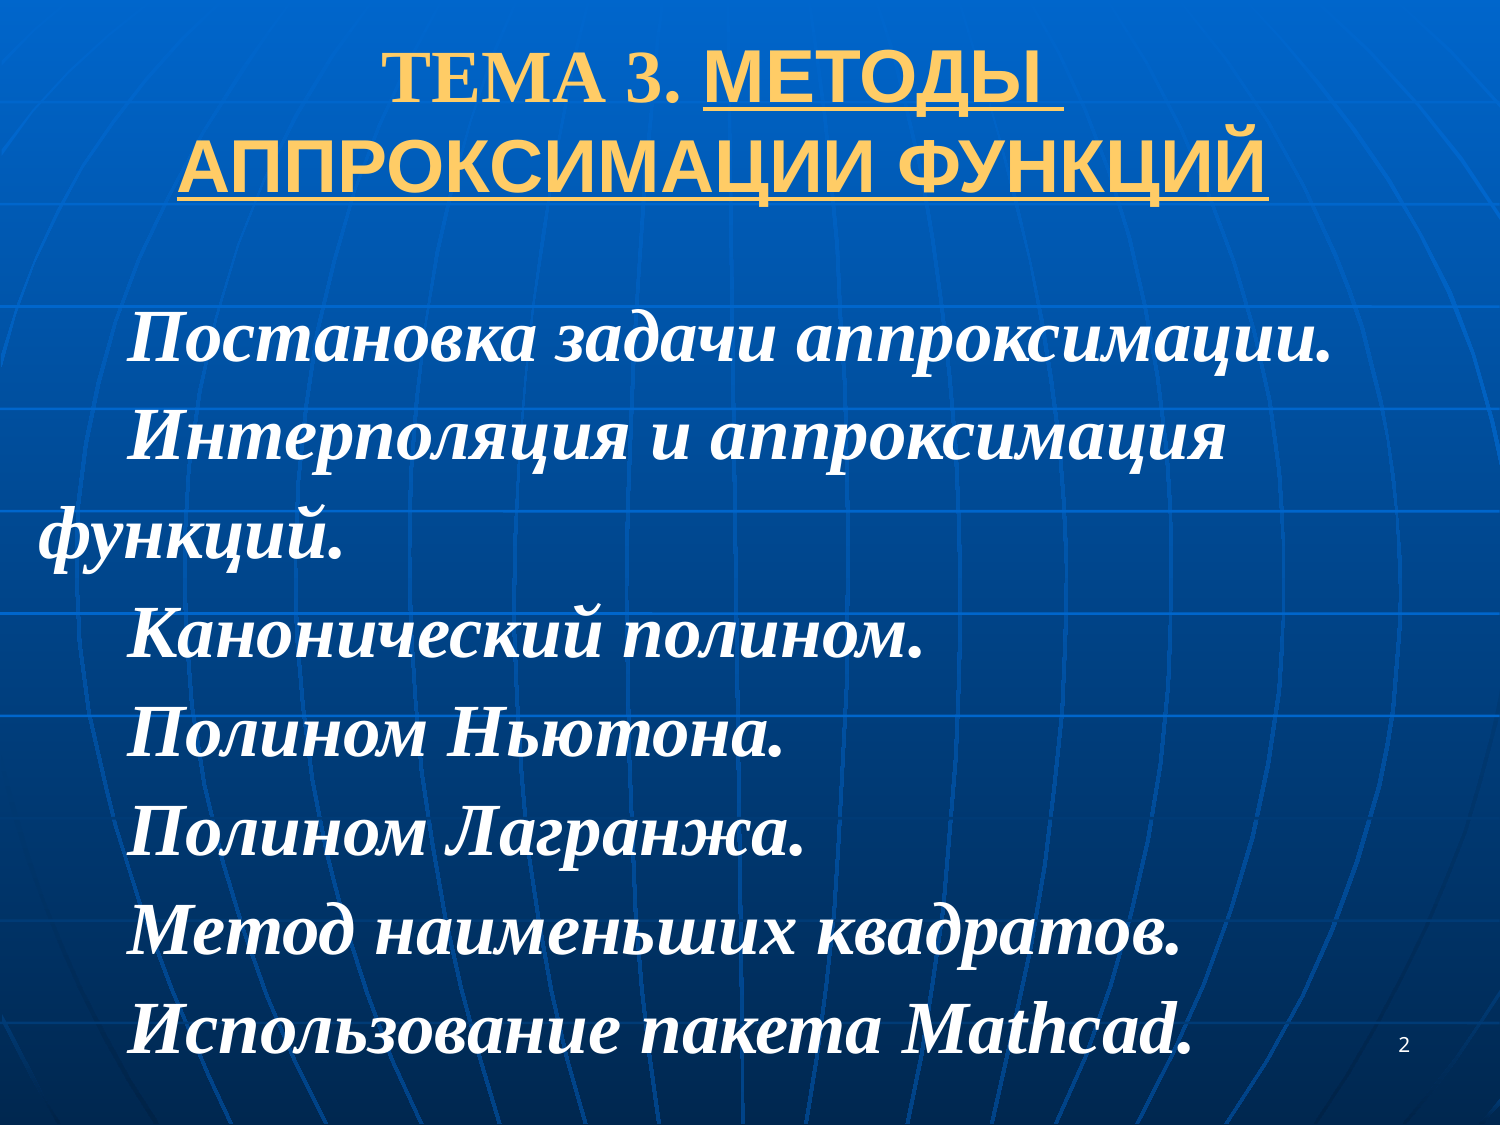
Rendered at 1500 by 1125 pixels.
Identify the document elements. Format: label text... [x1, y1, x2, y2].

slide_number 2 [1074, 1023, 1426, 1100]
list Постановка задачи аппроксимации. Интерполяция и аппроксимация функций. Канонический полином. Полином Ньютона. Полином Лагранжа. Метод наименьших квадратов. Использование пакета Mathcad. [23, 269, 1477, 962]
title ТЕМА 3. методы аппроксимации функций [0, 23, 1489, 212]
